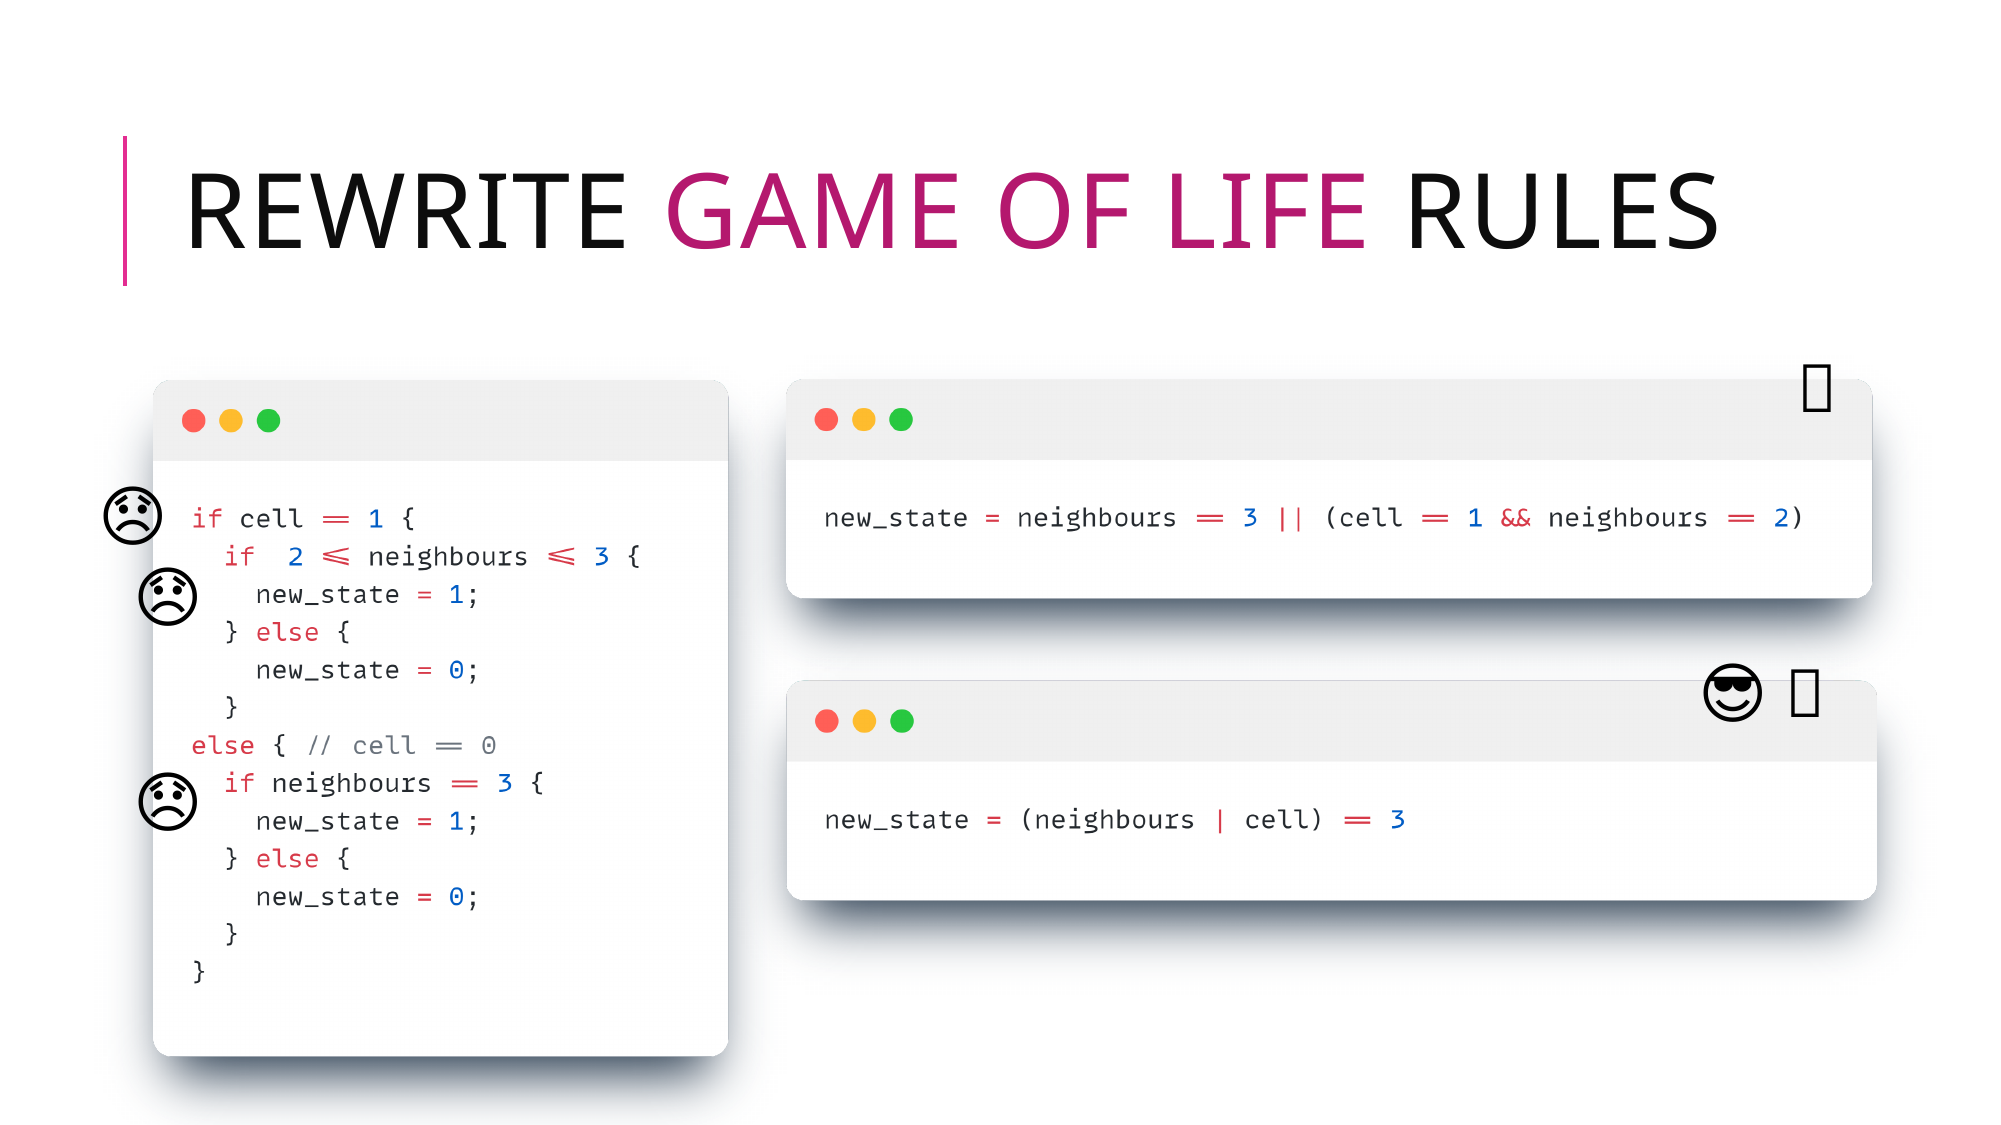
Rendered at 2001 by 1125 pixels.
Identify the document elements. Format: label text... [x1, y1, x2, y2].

title Rewrite game of life rules [168, 96, 1763, 308]
picture [71, 260, 1968, 1125]
